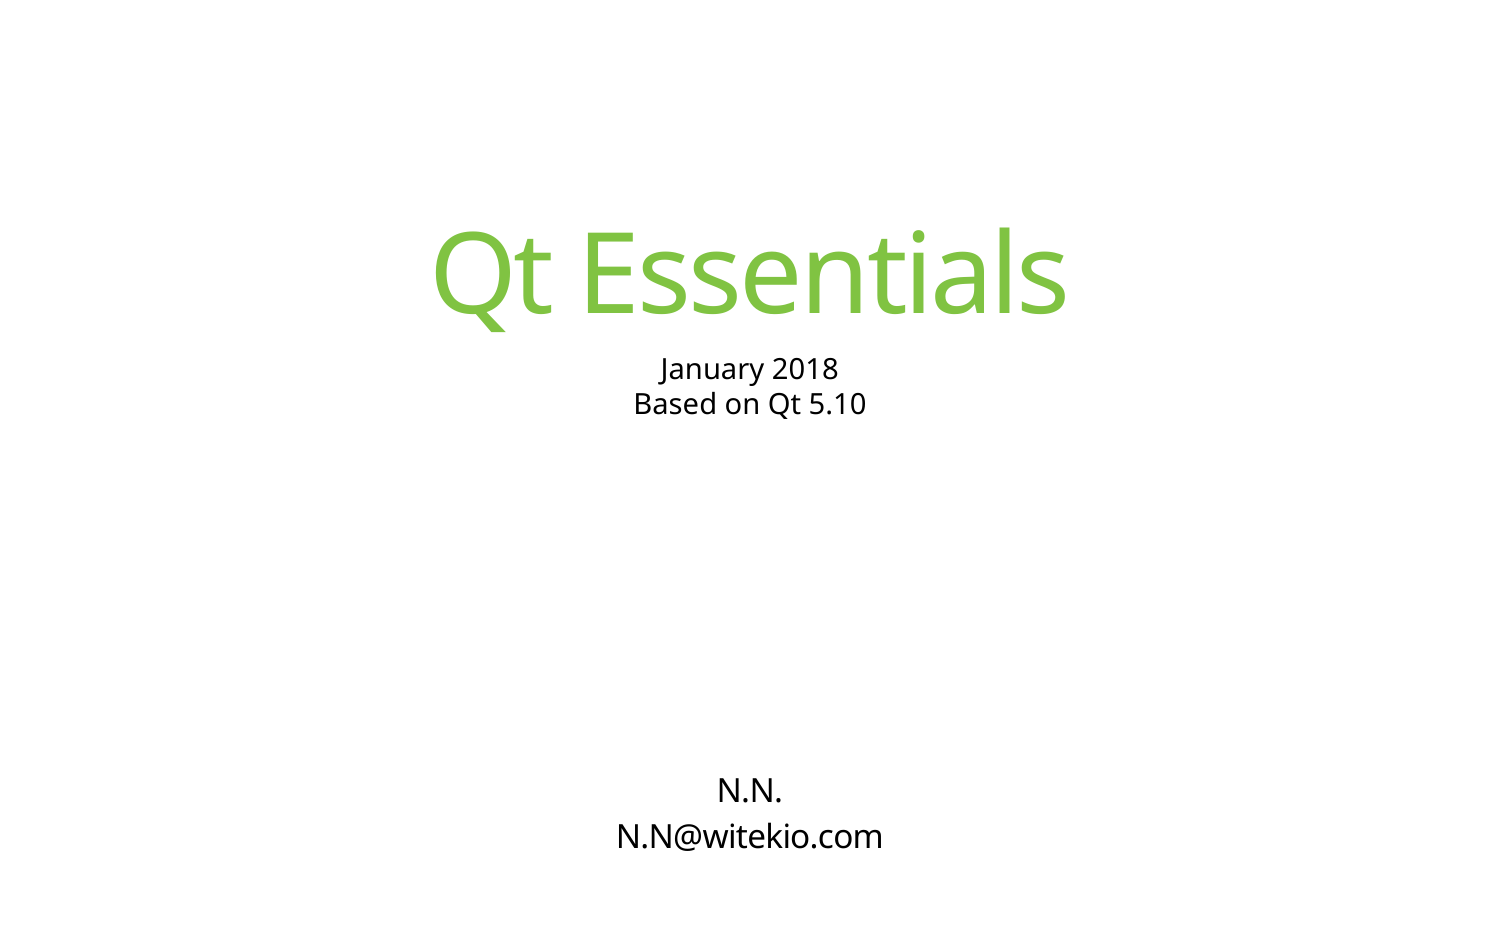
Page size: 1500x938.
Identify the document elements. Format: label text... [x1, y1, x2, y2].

list N.N@witekio.com [39, 815, 1461, 876]
subtitle January 2018 Based on Qt 5.10 [39, 350, 1461, 448]
list N.N. [39, 769, 1461, 815]
title Qt Essentials [39, 200, 1461, 343]
